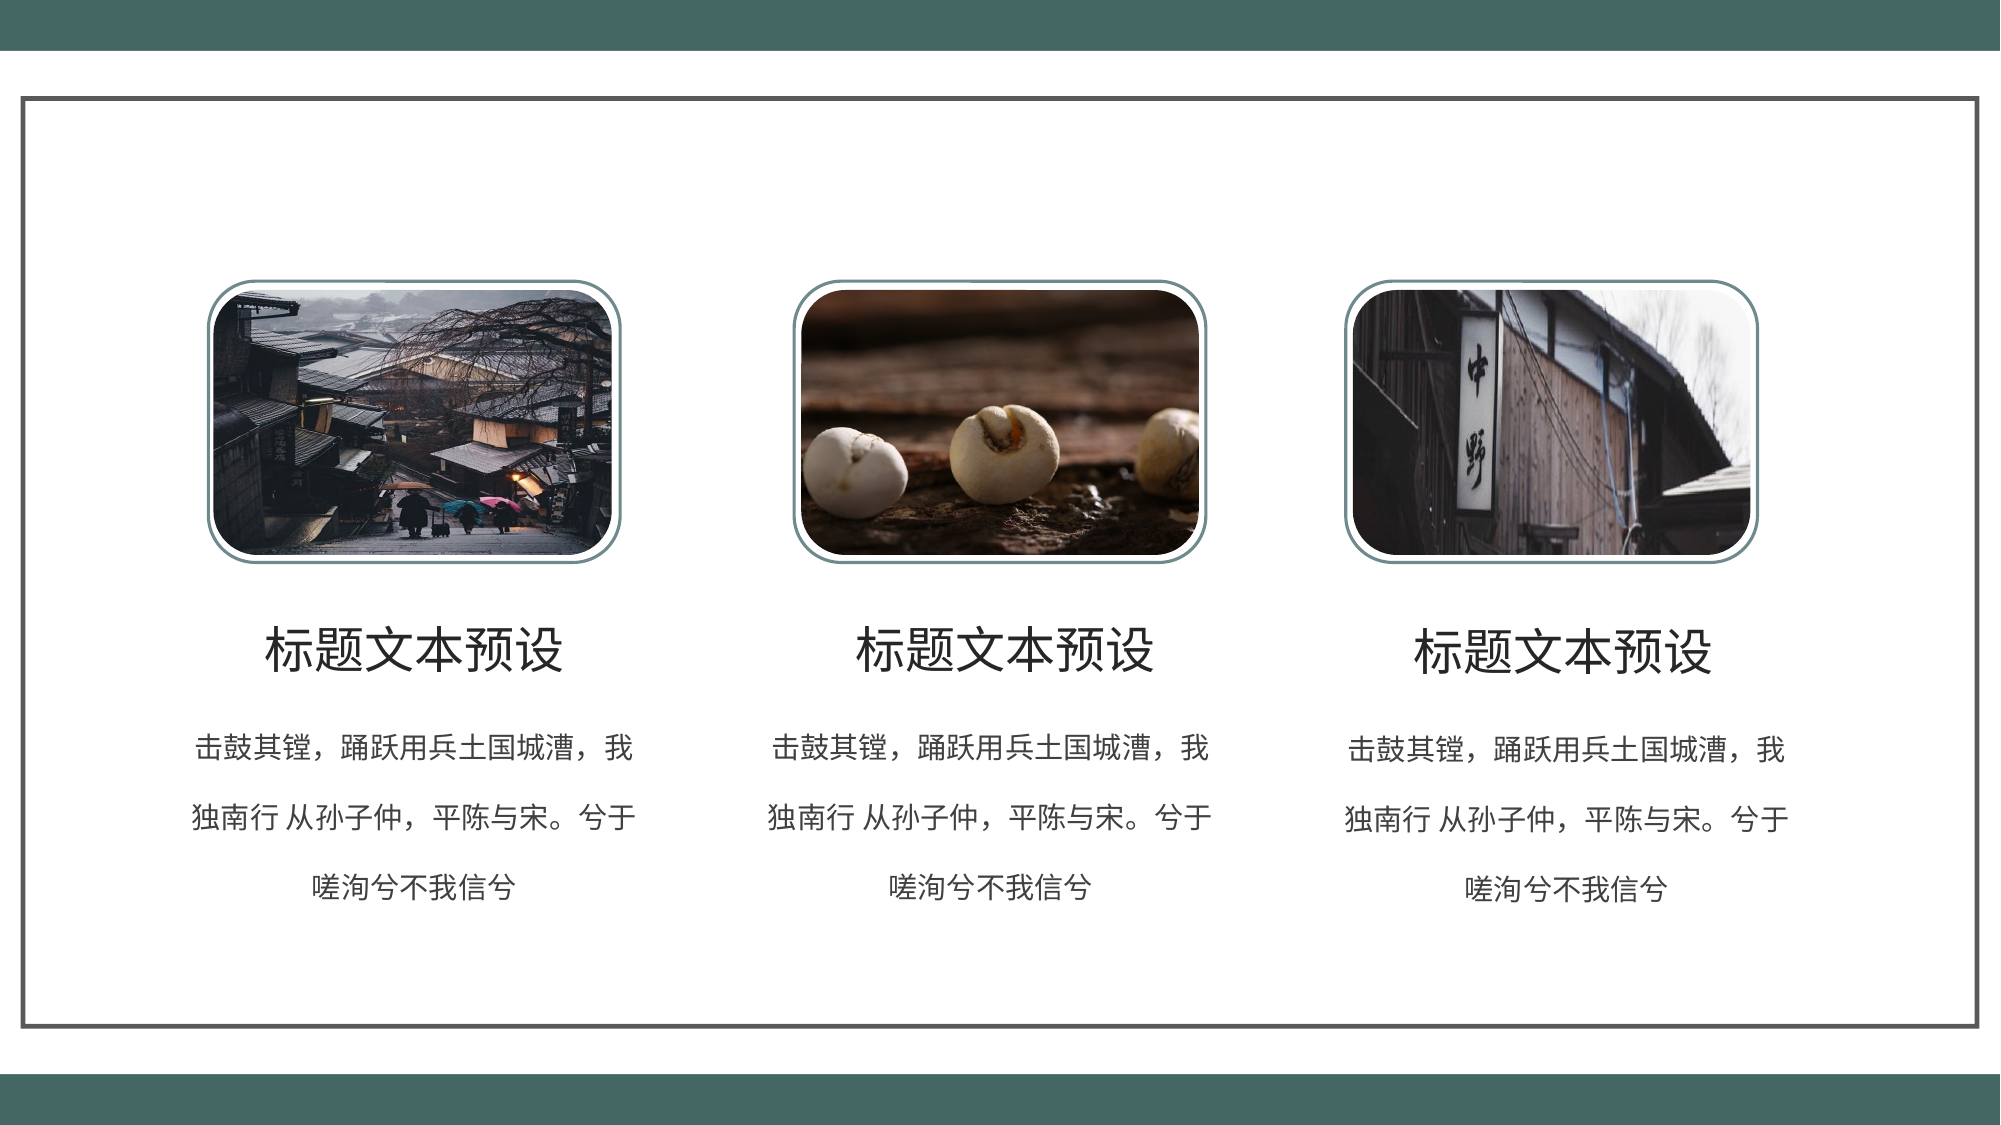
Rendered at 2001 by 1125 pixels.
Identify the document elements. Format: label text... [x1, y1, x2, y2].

text_box 标题文本预设 [841, 611, 1225, 687]
text_box [227, 280, 601, 289]
text_box [813, 280, 1187, 289]
text_box [1751, 302, 1759, 542]
text_box 击鼓其镗，踊跃用兵土国城漕，我独南行 从孙子仲，平陈与宋。兮于嗟洵兮不我信兮 [174, 687, 655, 912]
picture [1352, 289, 1751, 555]
text_box [813, 555, 1187, 564]
text_box [1365, 555, 1738, 564]
picture [213, 289, 612, 555]
text_box [612, 299, 622, 544]
text_box [228, 555, 601, 564]
text_box 标题文本预设 [250, 611, 634, 687]
text_box [0, 50, 2000, 1075]
text_box 击鼓其镗，踊跃用兵土国城漕，我独南行 从孙子仲，平陈与宋。兮于嗟洵兮不我信兮 [1327, 689, 1807, 914]
picture [801, 289, 1199, 555]
text_box [1344, 302, 1352, 541]
text_box [1364, 280, 1739, 289]
text_box 击鼓其镗，踊跃用兵土国城漕，我独南行 从孙子仲，平陈与宋。兮于嗟洵兮不我信兮 [750, 687, 1231, 912]
text_box [20, 95, 1981, 1030]
text_box 标题文本预设 [1398, 613, 1782, 689]
text_box [207, 305, 213, 538]
text_box [793, 301, 801, 542]
text_box [1199, 301, 1207, 542]
